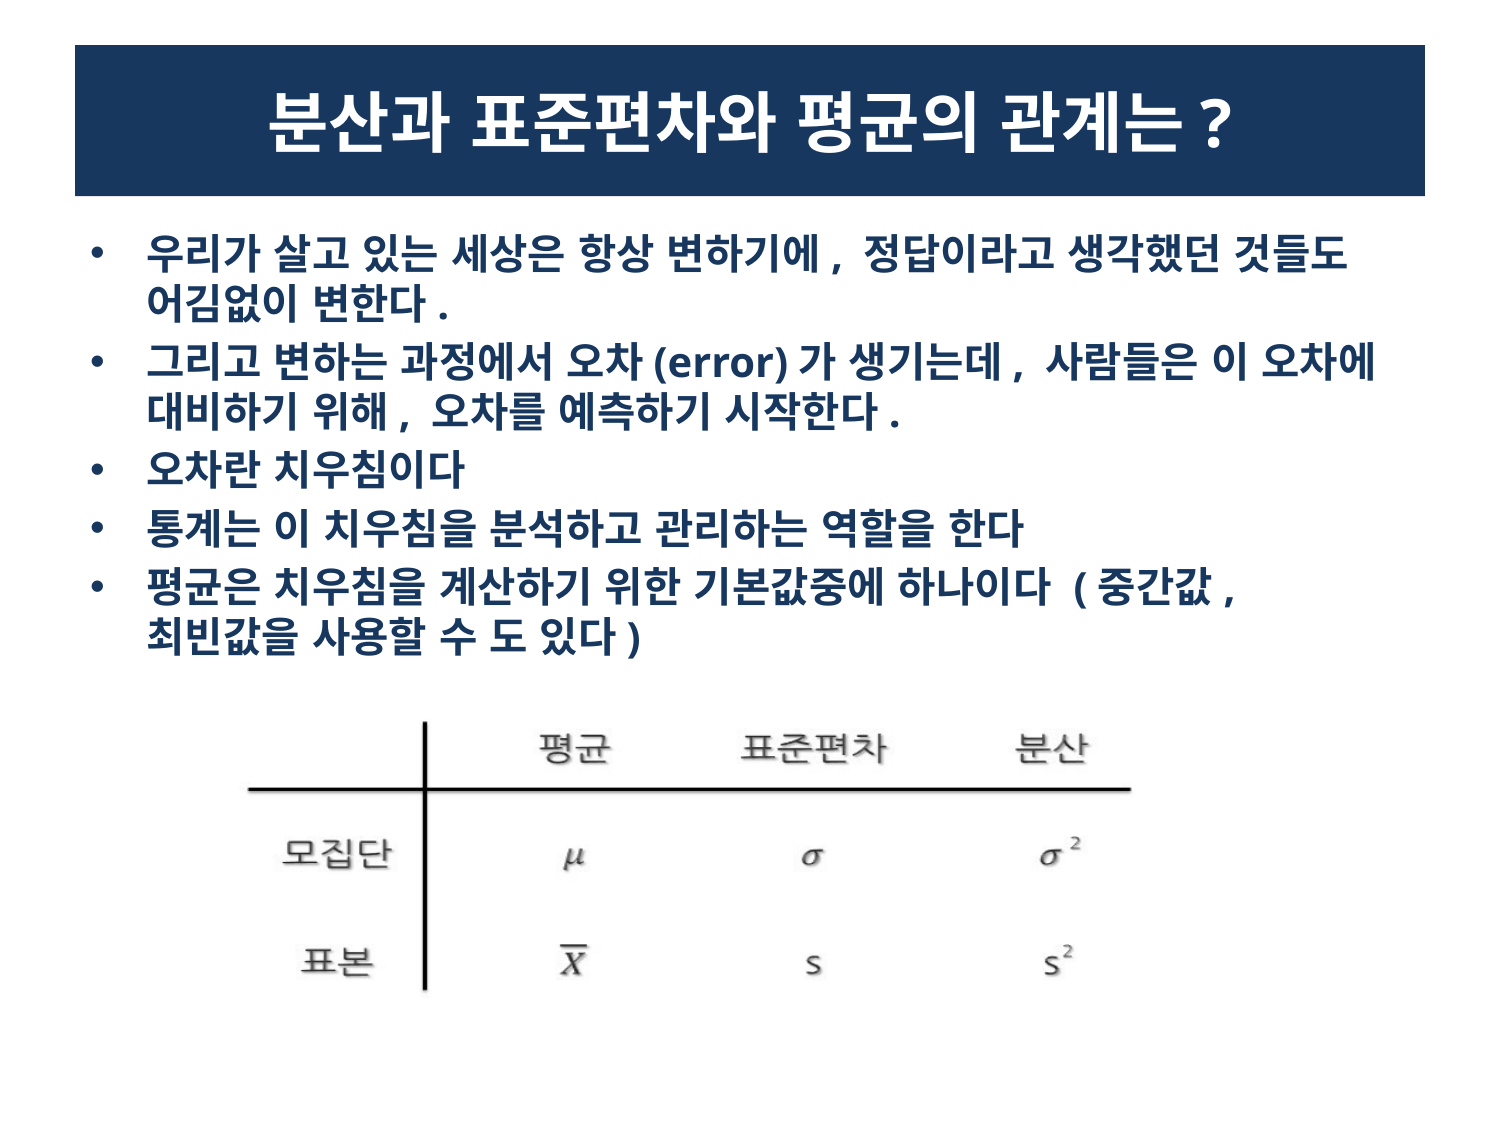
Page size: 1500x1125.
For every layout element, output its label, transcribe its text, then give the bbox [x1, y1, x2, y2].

title 분산과 표준편차와 평균의 관계는? [75, 45, 1425, 197]
list 우리가 살고 있는 세상은 항상 변하기에, 정답이라고 생각했던 것들도 어김없이 변한다. 그리고 변하는 과정에서 오차(error)가 생기는데, 사람들은 이 오차에 대비하기 위해, 오차를 예측하기 시작한다. 오차란 치우침이다 통계는 이 치우침을 분석하고 관리하는 역할을 한다 평균은 치우침을 계산하기 위한 기본값중에 하나이다 (중간값, 최빈값을 사용할 수 도 있다) [75, 219, 1425, 1005]
picture [194, 692, 1164, 1023]
